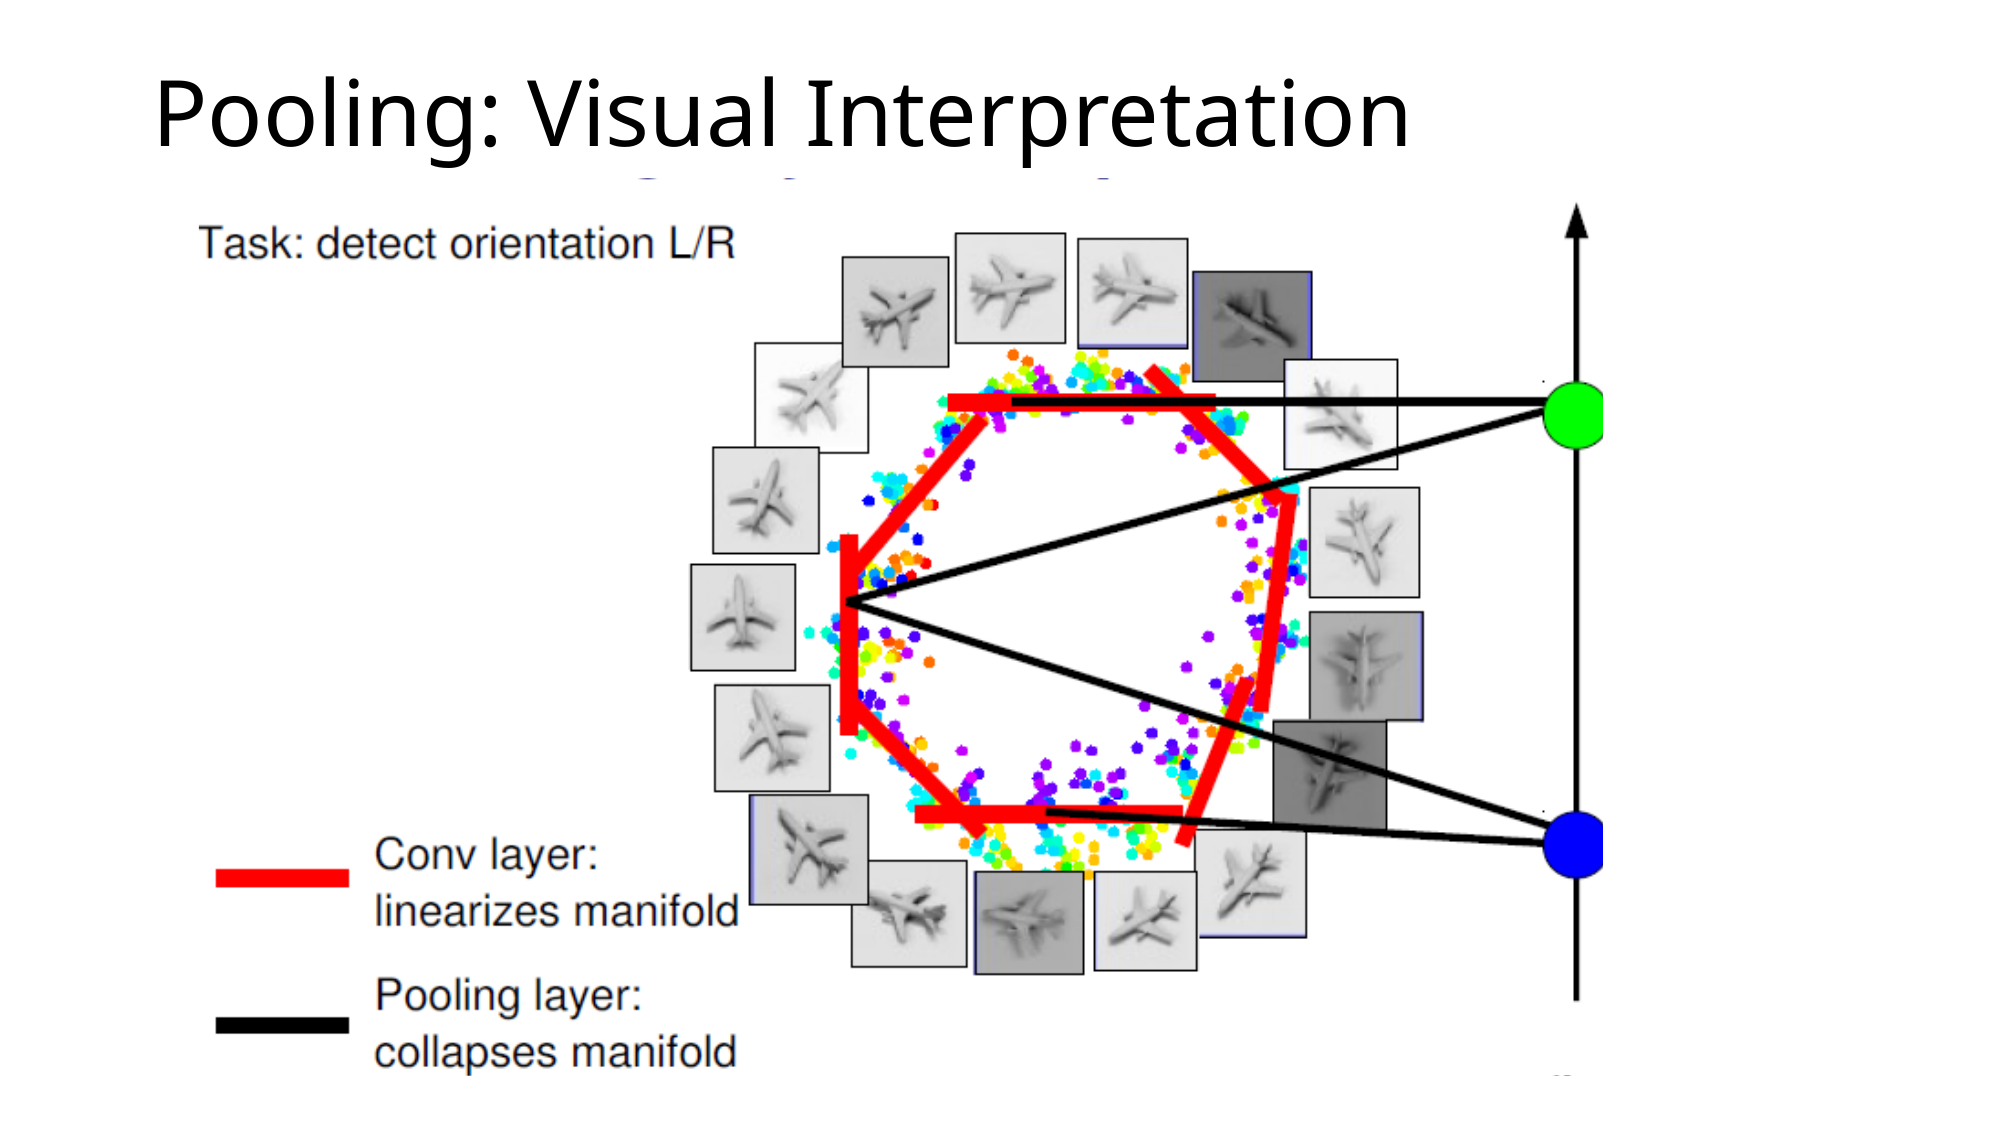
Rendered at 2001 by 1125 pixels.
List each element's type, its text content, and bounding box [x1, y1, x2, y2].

text_box Pooling: Visual Interpretation [137, 59, 1863, 202]
picture [198, 178, 1603, 1076]
